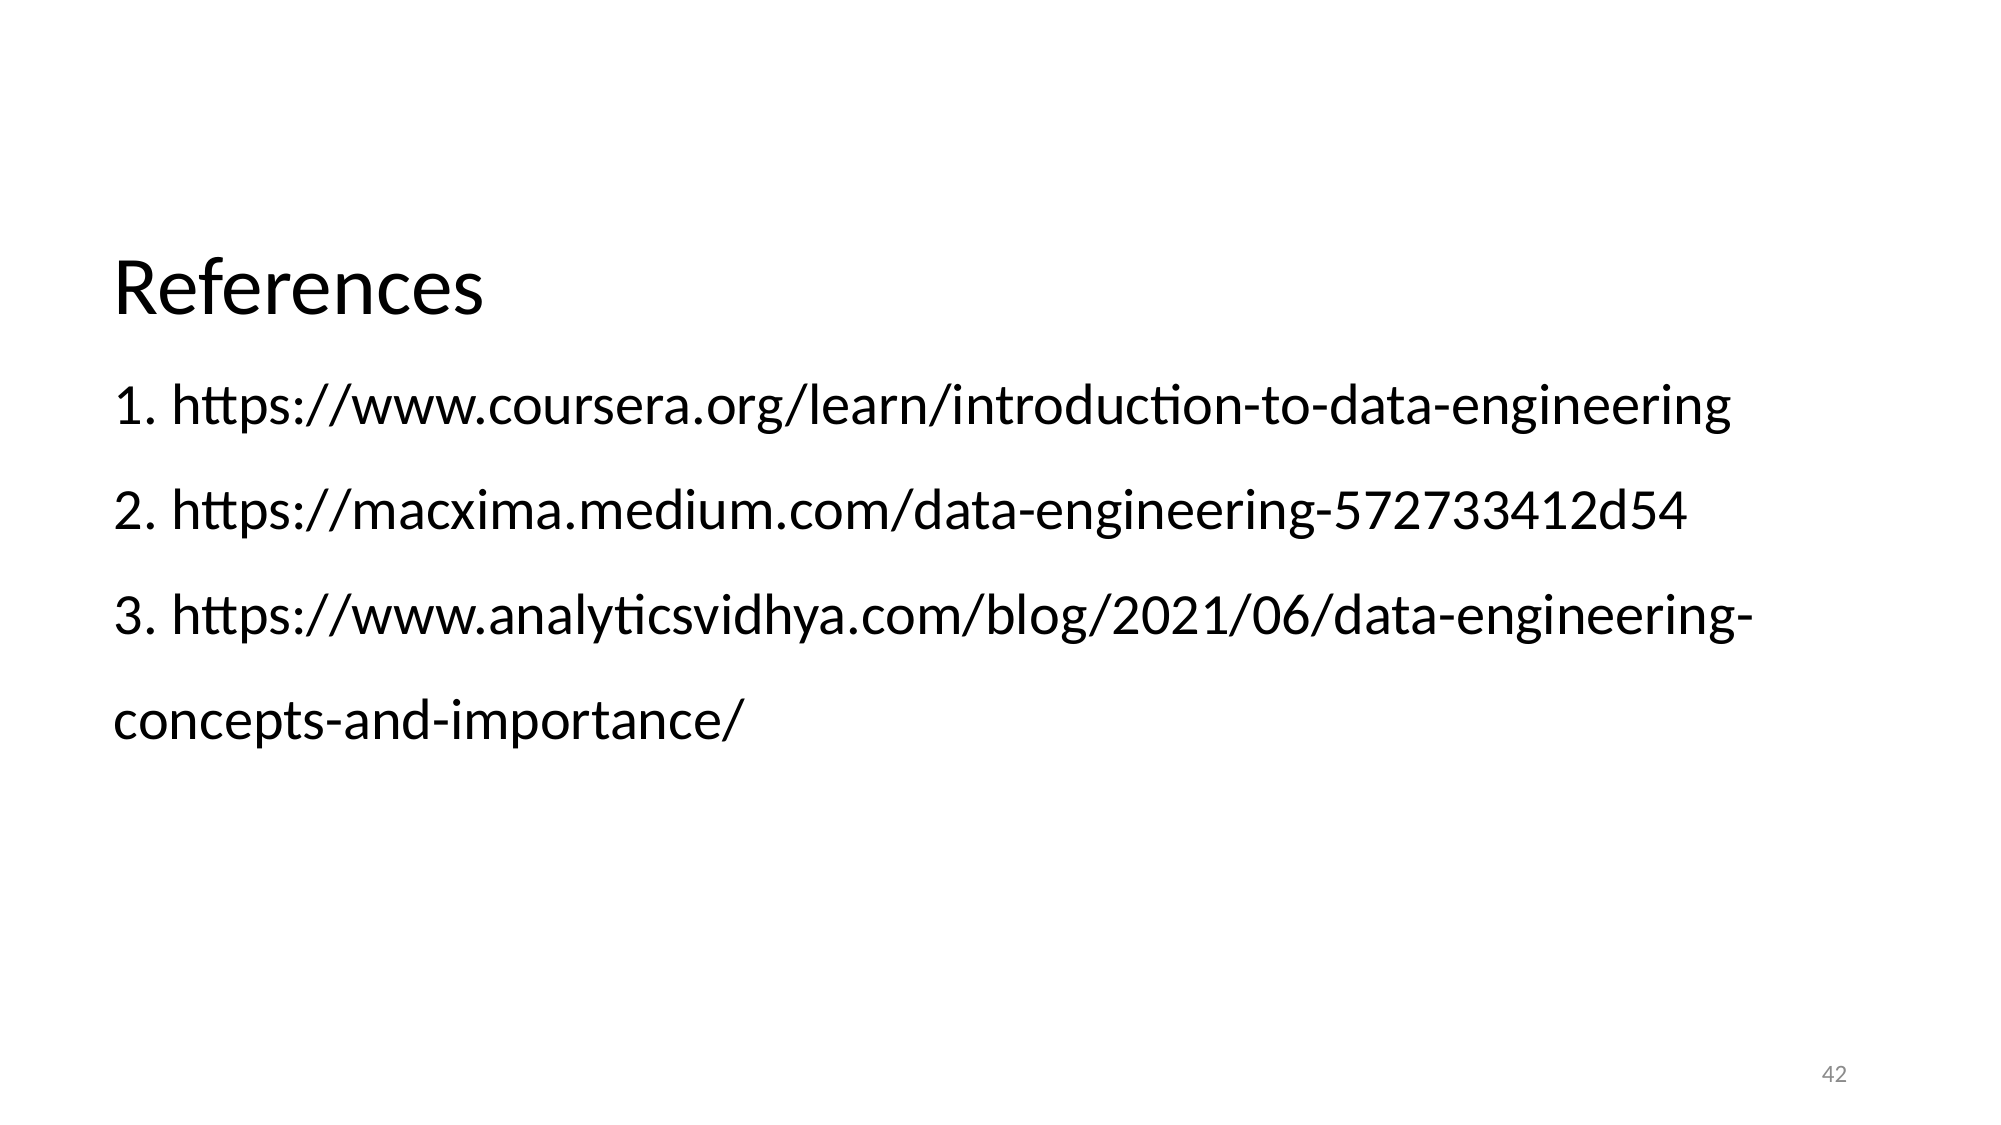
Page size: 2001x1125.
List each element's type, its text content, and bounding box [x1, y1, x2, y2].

title References 1. https://www.coursera.org/learn/introduction-to-data-engineering 2. https://macxima.medium.com/data-engineering-572733412d54 3. https://www.analyticsvidhya.com/blog/2021/06/data-engineering-concepts-and-importance/ [98, 497, 1929, 715]
slide_number 42 [1412, 1042, 1863, 1103]
